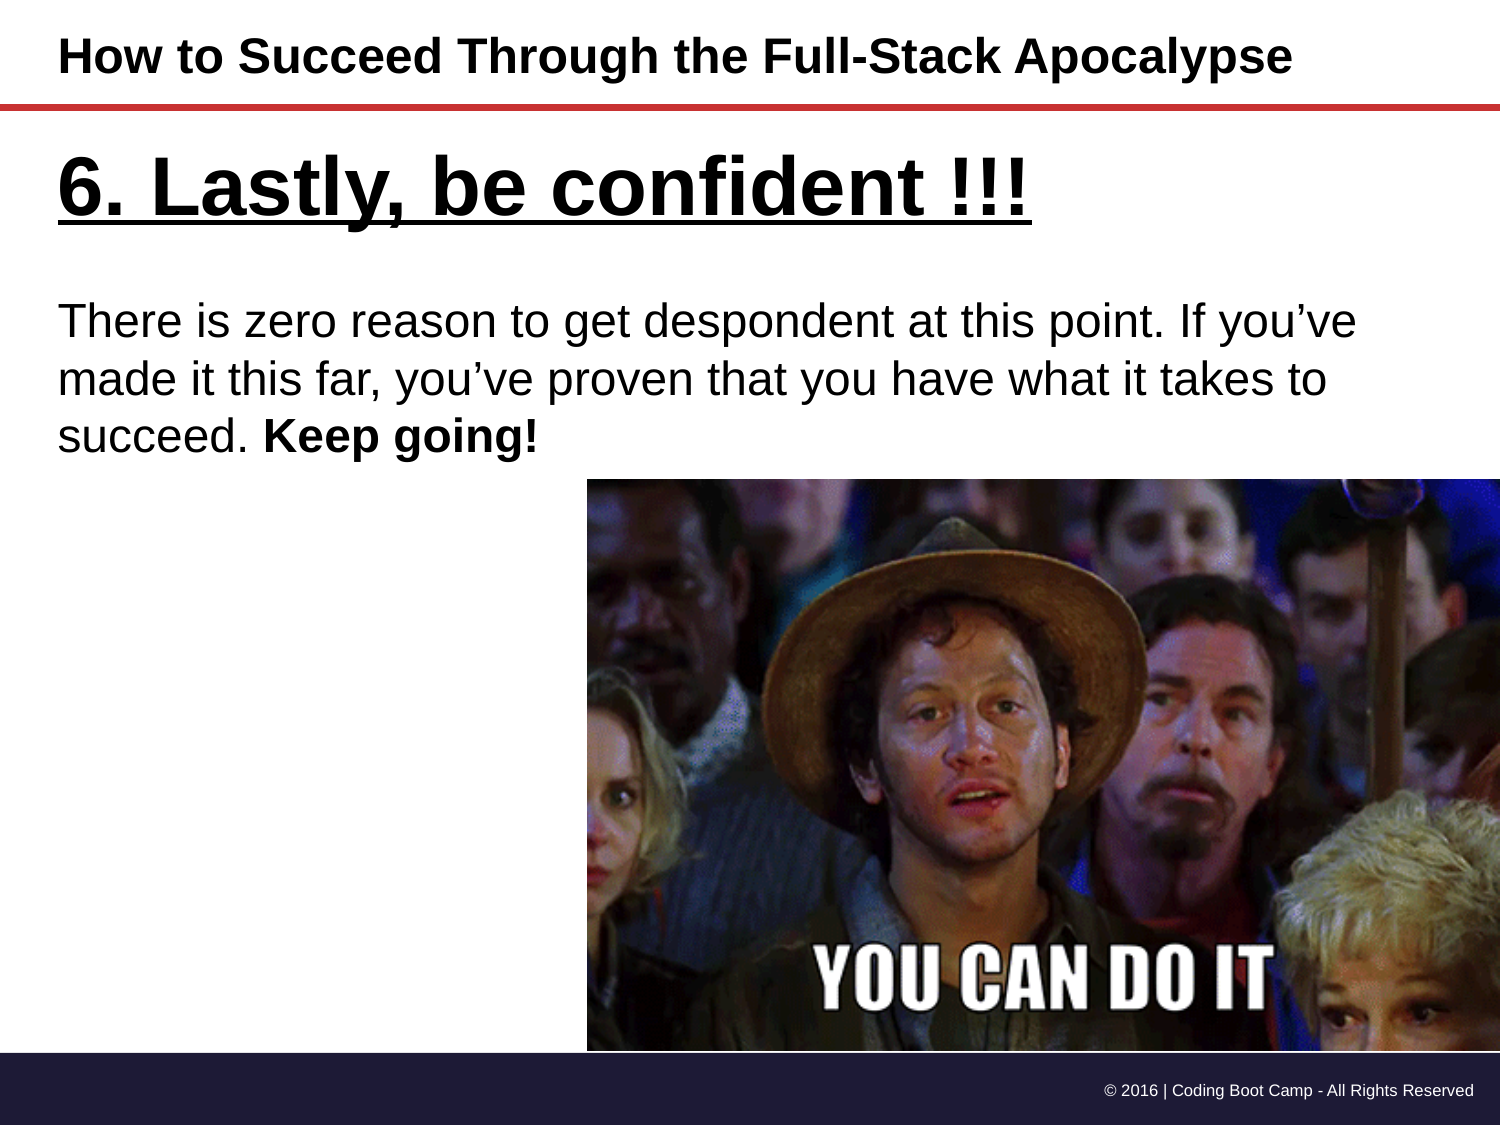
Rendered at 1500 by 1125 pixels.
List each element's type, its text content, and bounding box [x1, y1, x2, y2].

picture [587, 479, 1500, 1052]
text_box 6. Lastly, be confident !!! There is zero reason to get despondent at this point. If you’ve made it this far, you’ve proven that you have what it takes to succeed. Keep going! [49, 125, 1463, 470]
text_box How to Succeed Through the Full-Stack Apocalypse [49, 16, 1463, 91]
